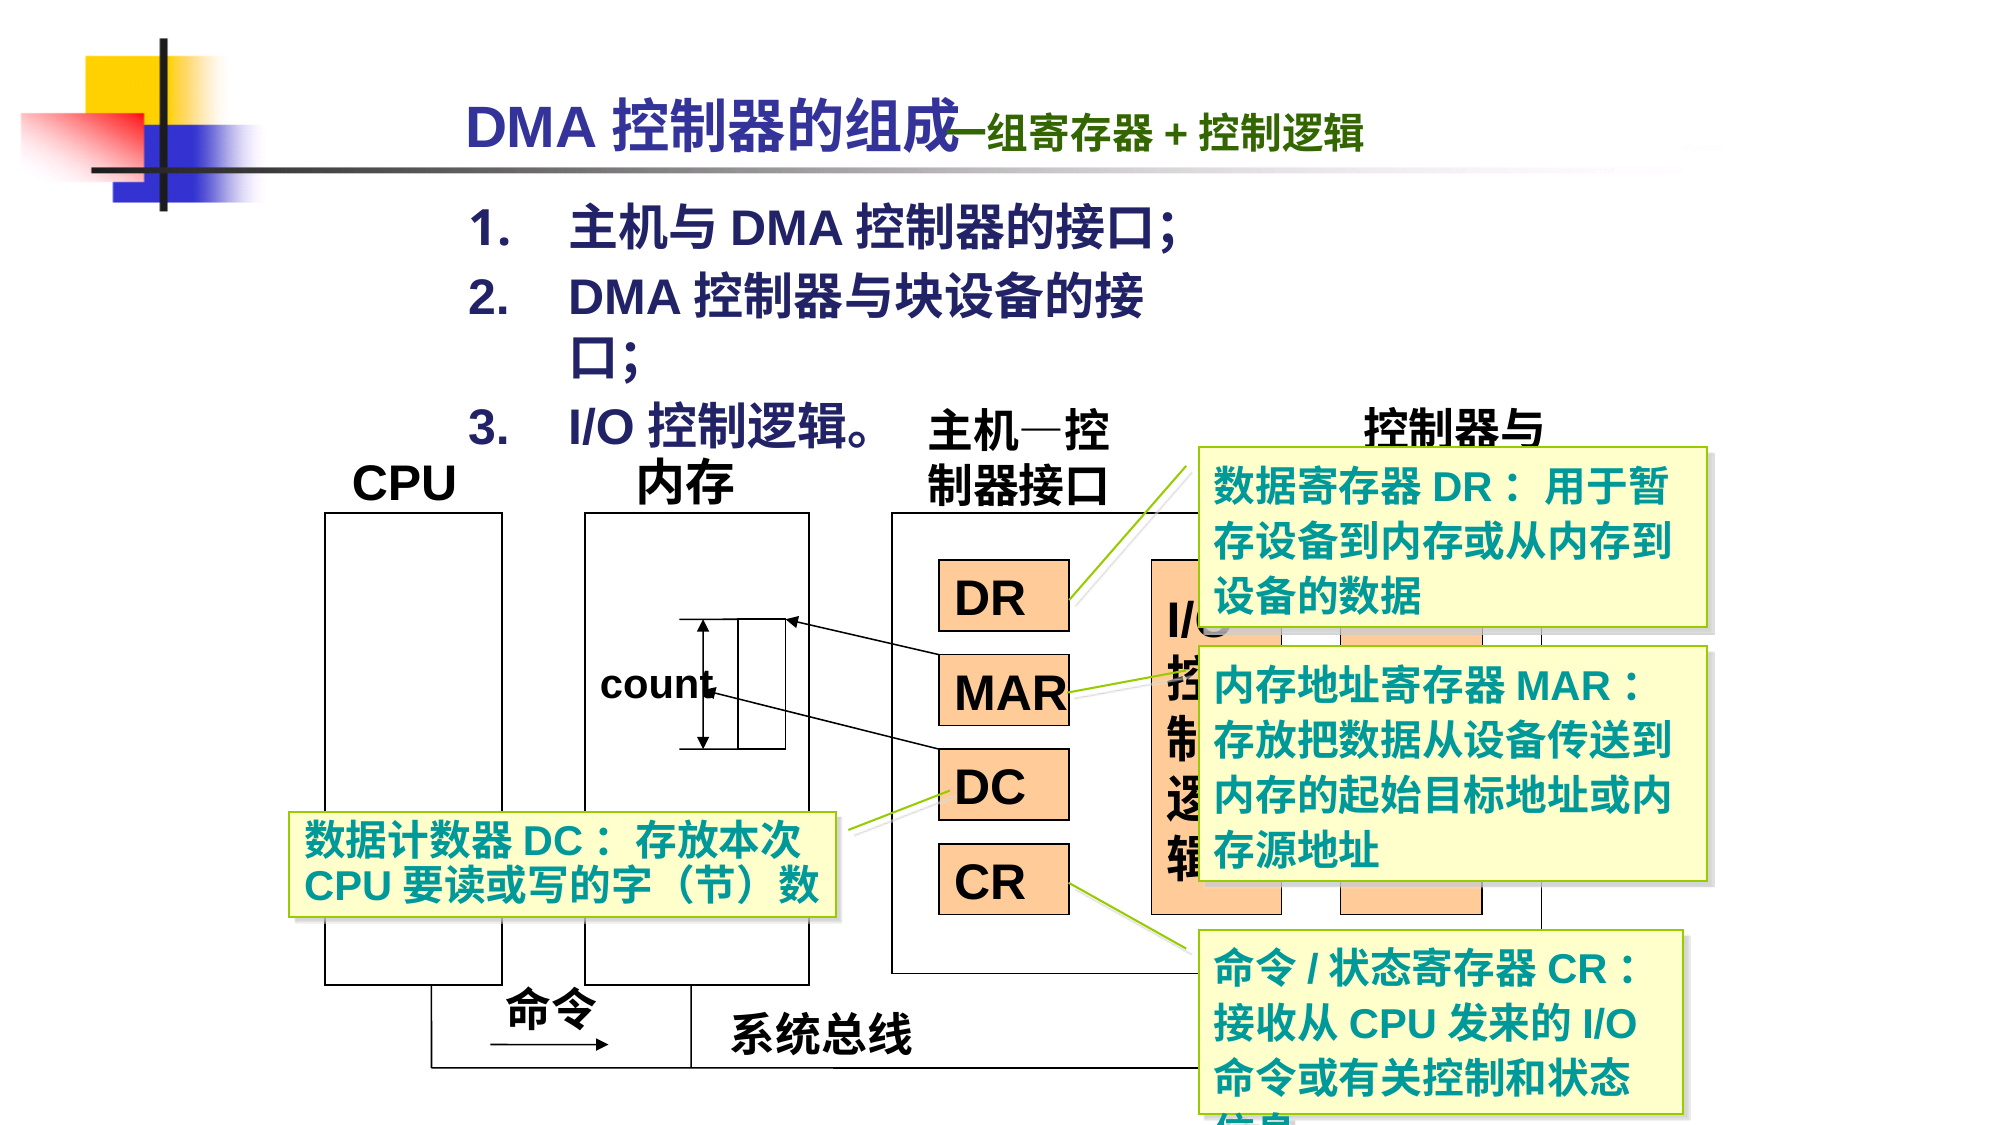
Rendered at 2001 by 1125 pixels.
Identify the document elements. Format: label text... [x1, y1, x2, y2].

picture [0, 0, 2001, 1125]
text_box 命令/状态寄存器CR：接收从CPU发来的I/O命令或有关控制和状态信息 [1198, 1075, 1684, 1115]
text_box 主机与DMA控制器的接口； DMA控制器与块设备的接口； I/O控制逻辑。 [387, 187, 1256, 391]
title DMA控制器的组成 [450, 87, 930, 161]
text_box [324, 392, 1815, 1069]
text_box 数据计数器DC：存放本次CPU要读或写的字（节）数 [289, 811, 319, 917]
text_box 一组寄存器+控制逻辑 [930, 87, 1581, 165]
